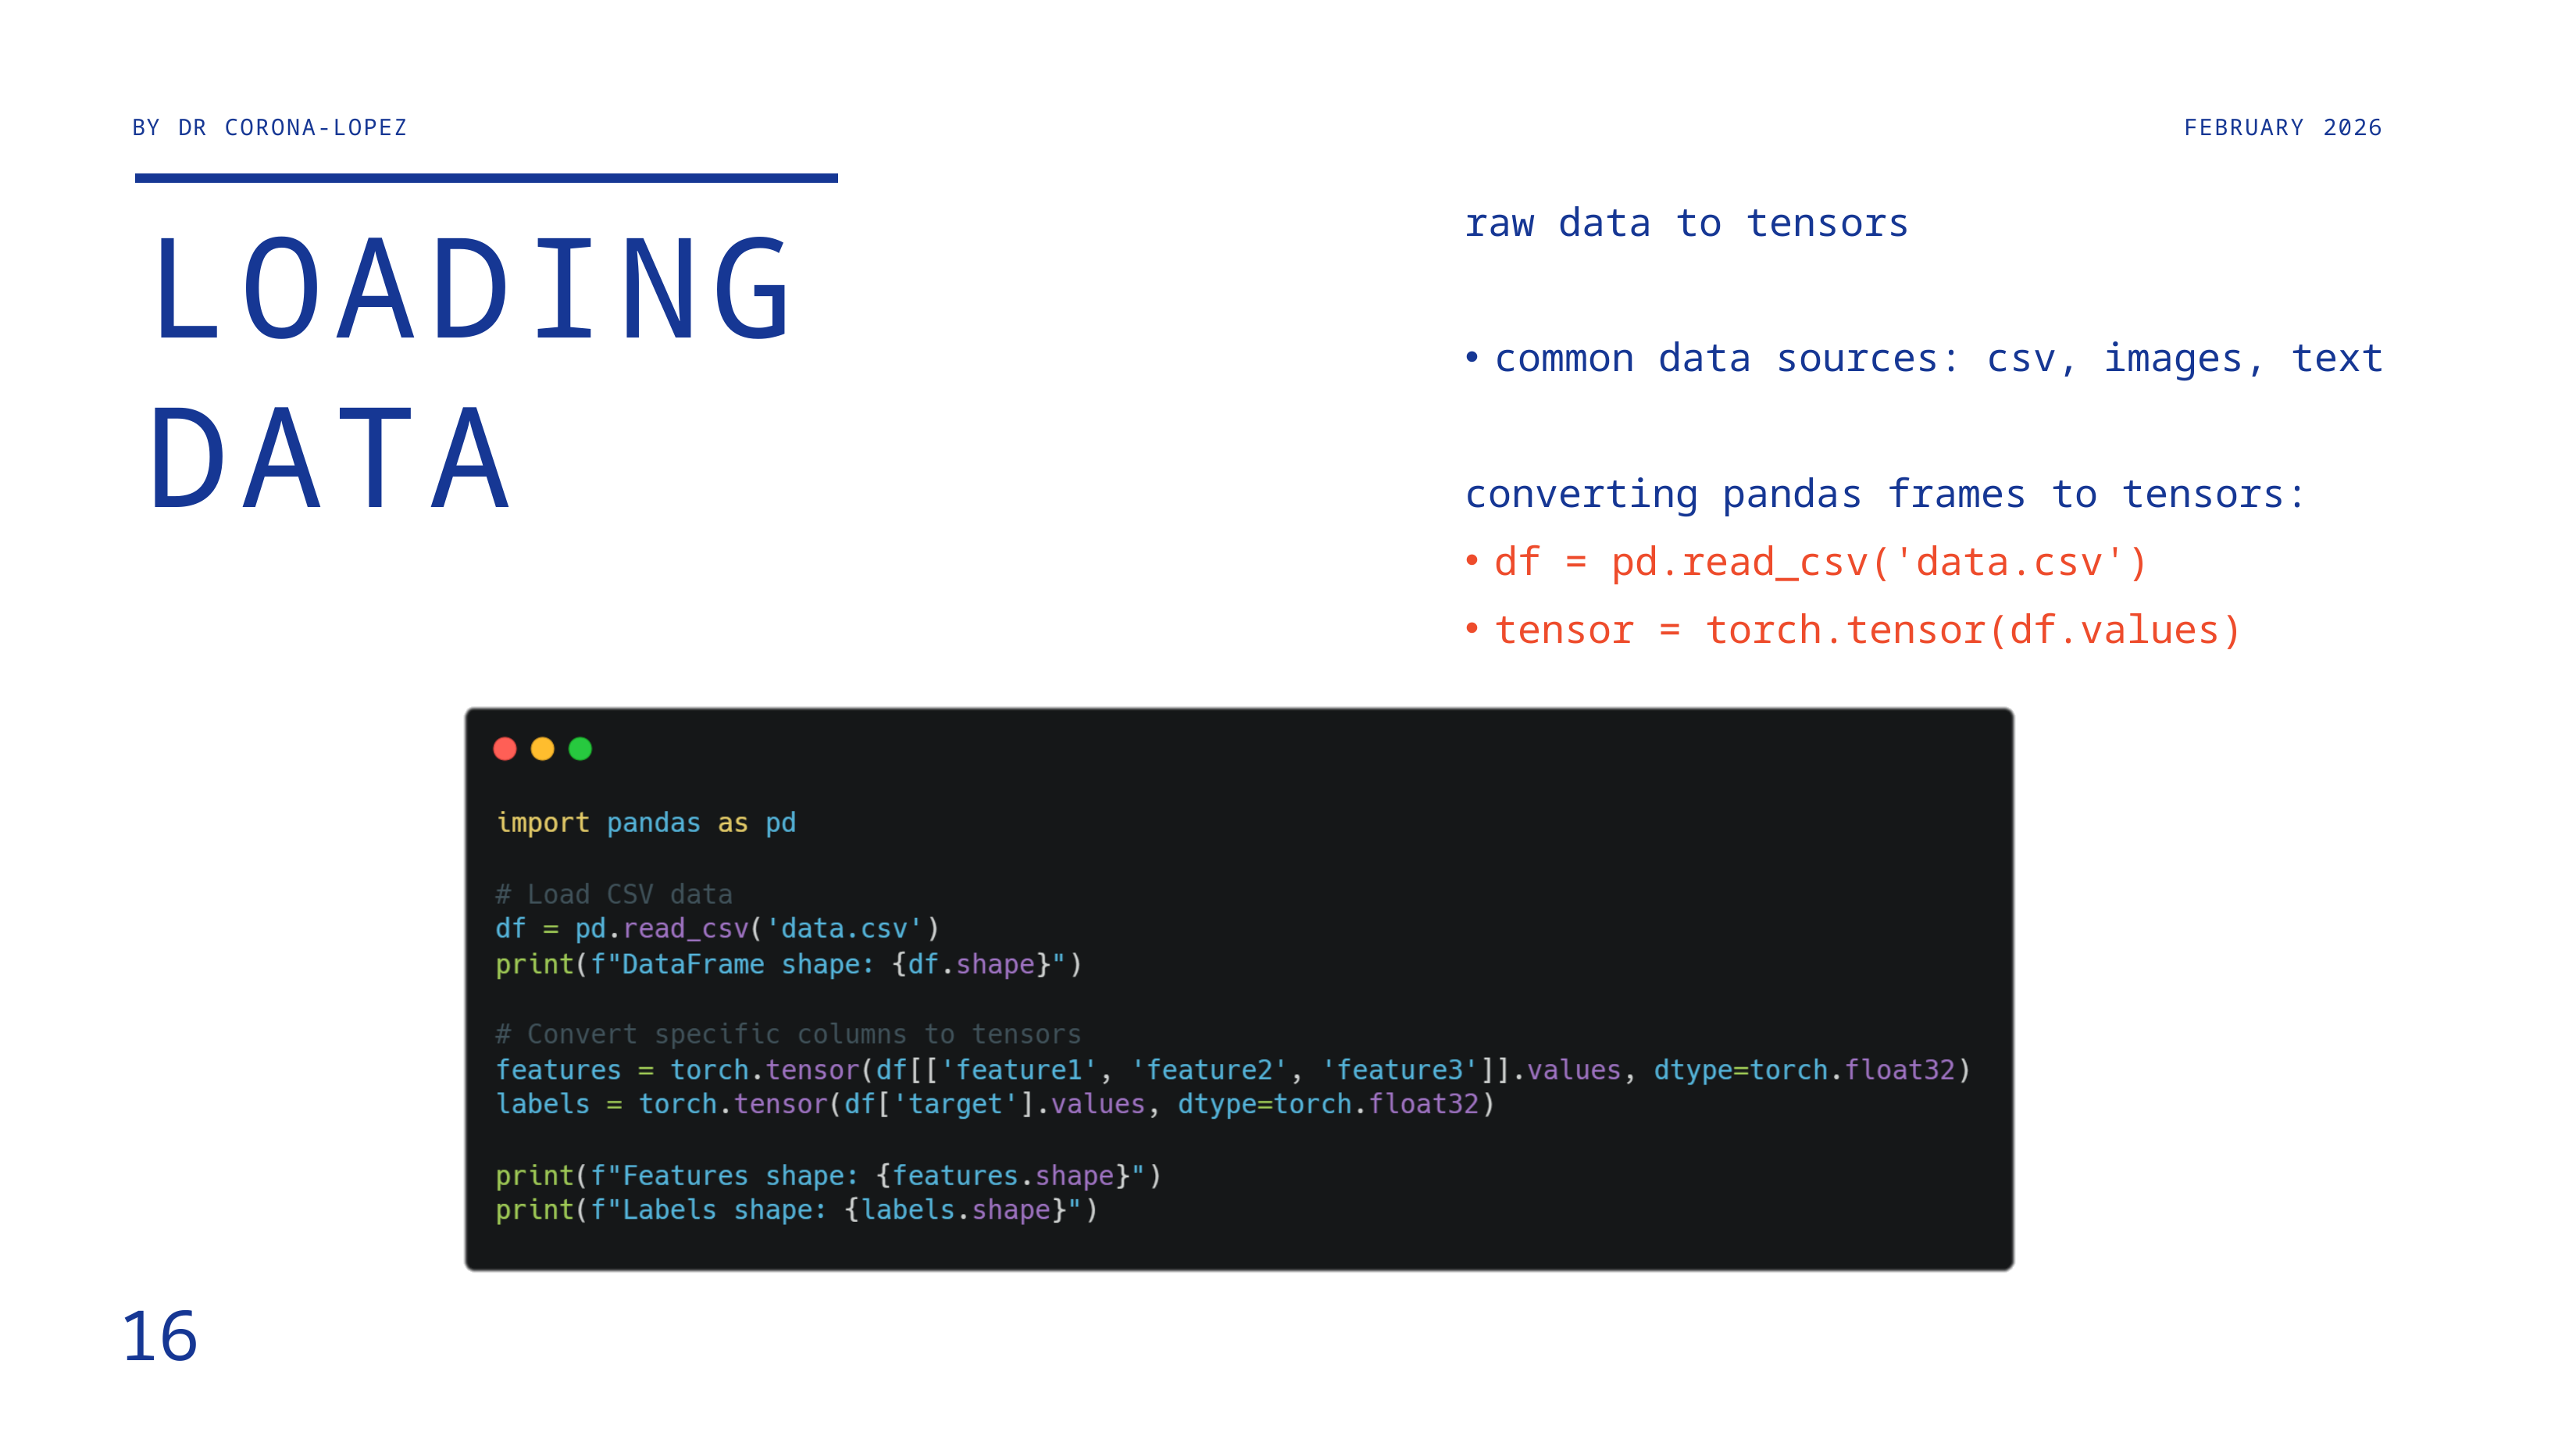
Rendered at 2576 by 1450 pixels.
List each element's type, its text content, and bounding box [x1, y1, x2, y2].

list LOADING DATA [116, 150, 1374, 1028]
text_box BY DR CORONA-LOPEZ [130, 111, 428, 141]
text_box 16 [116, 1288, 209, 1374]
text_box raw data to tensors common data sources: csv, images, text converting pandas frames to tensors: df = pd.read_csv('data.csv') tensor = torch.tensor(df.values) [1453, 186, 2576, 792]
picture [360, 601, 2118, 1376]
text_box FEBRUARY 2026 [2182, 111, 2447, 141]
